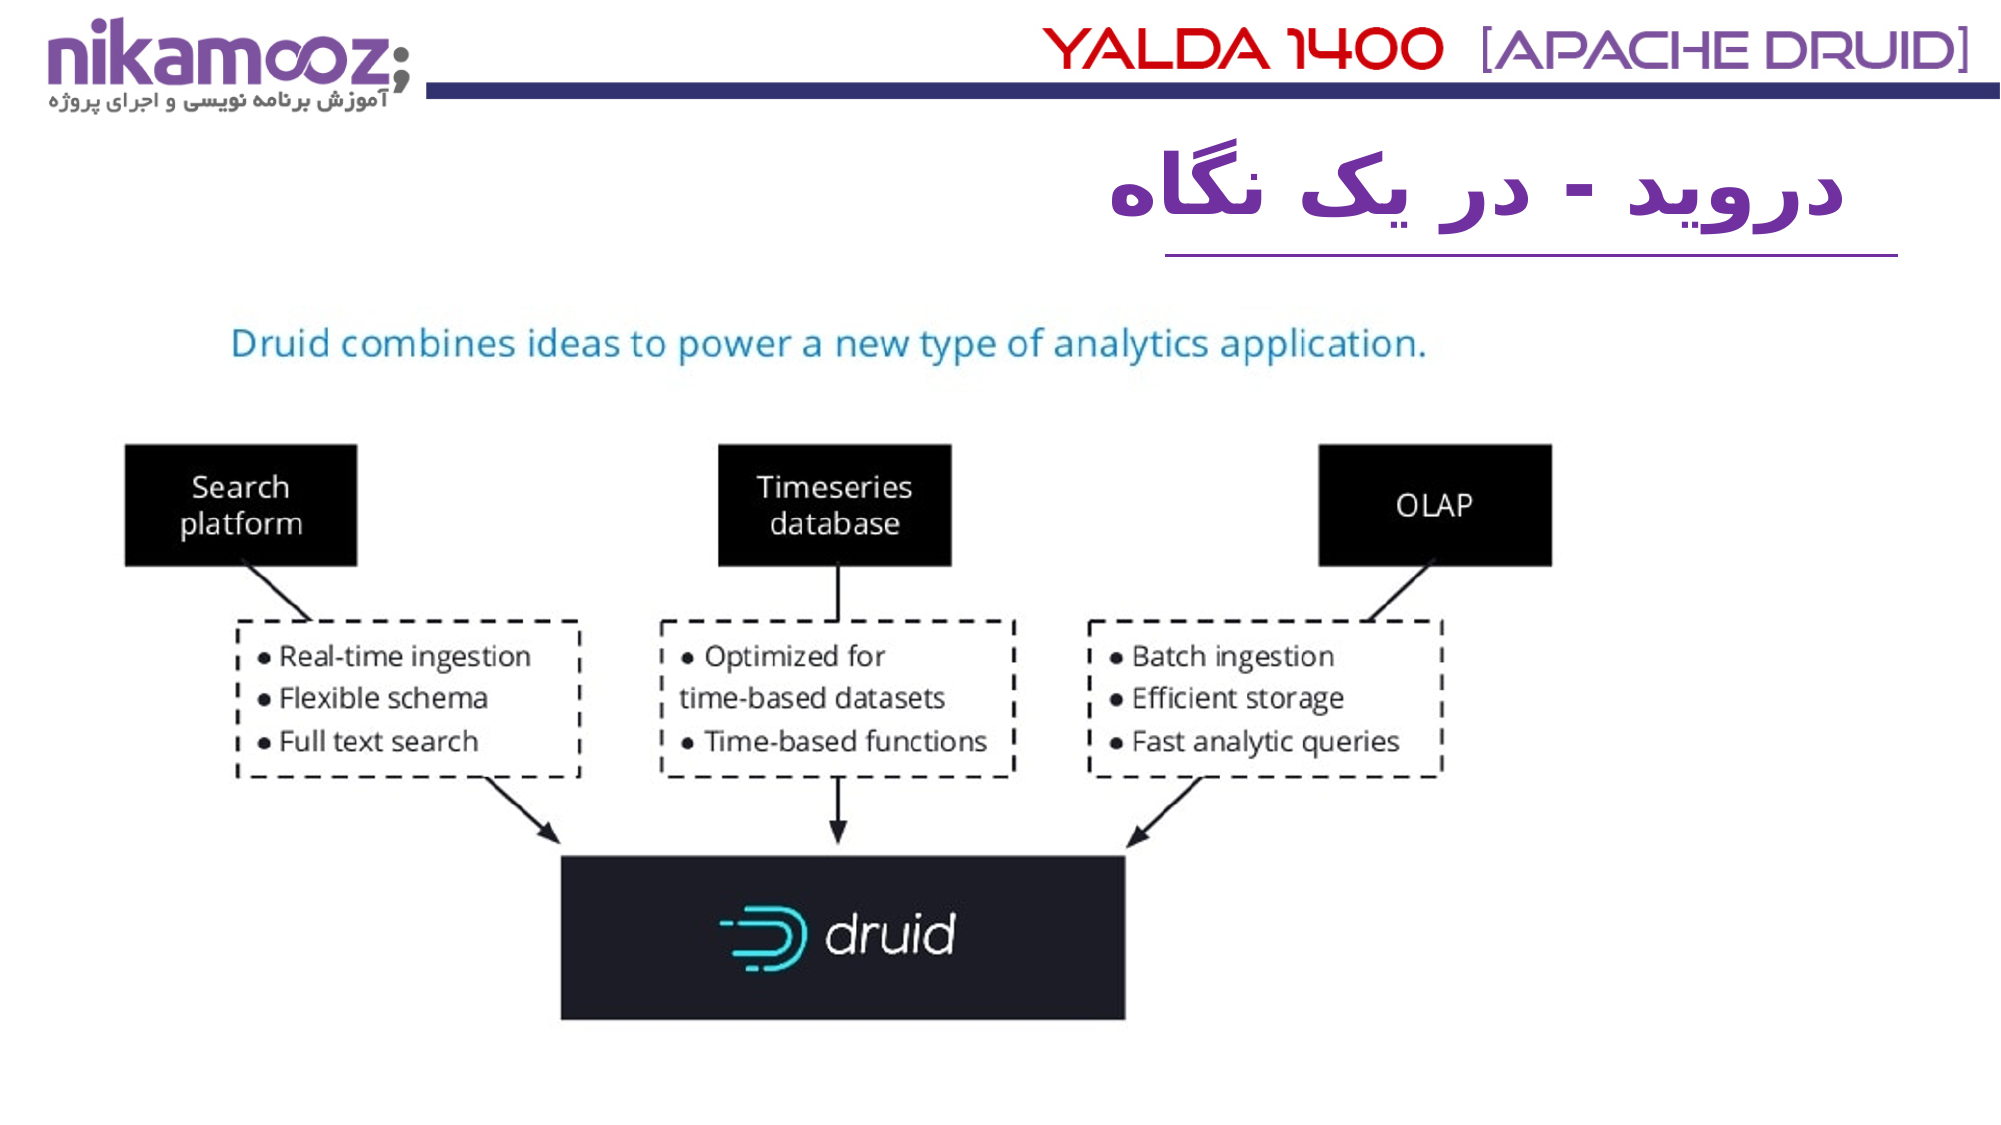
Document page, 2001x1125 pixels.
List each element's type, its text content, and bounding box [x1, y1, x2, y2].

picture [0, 0, 2001, 1125]
text_box دروید - در یک نگاه [161, 123, 1938, 239]
